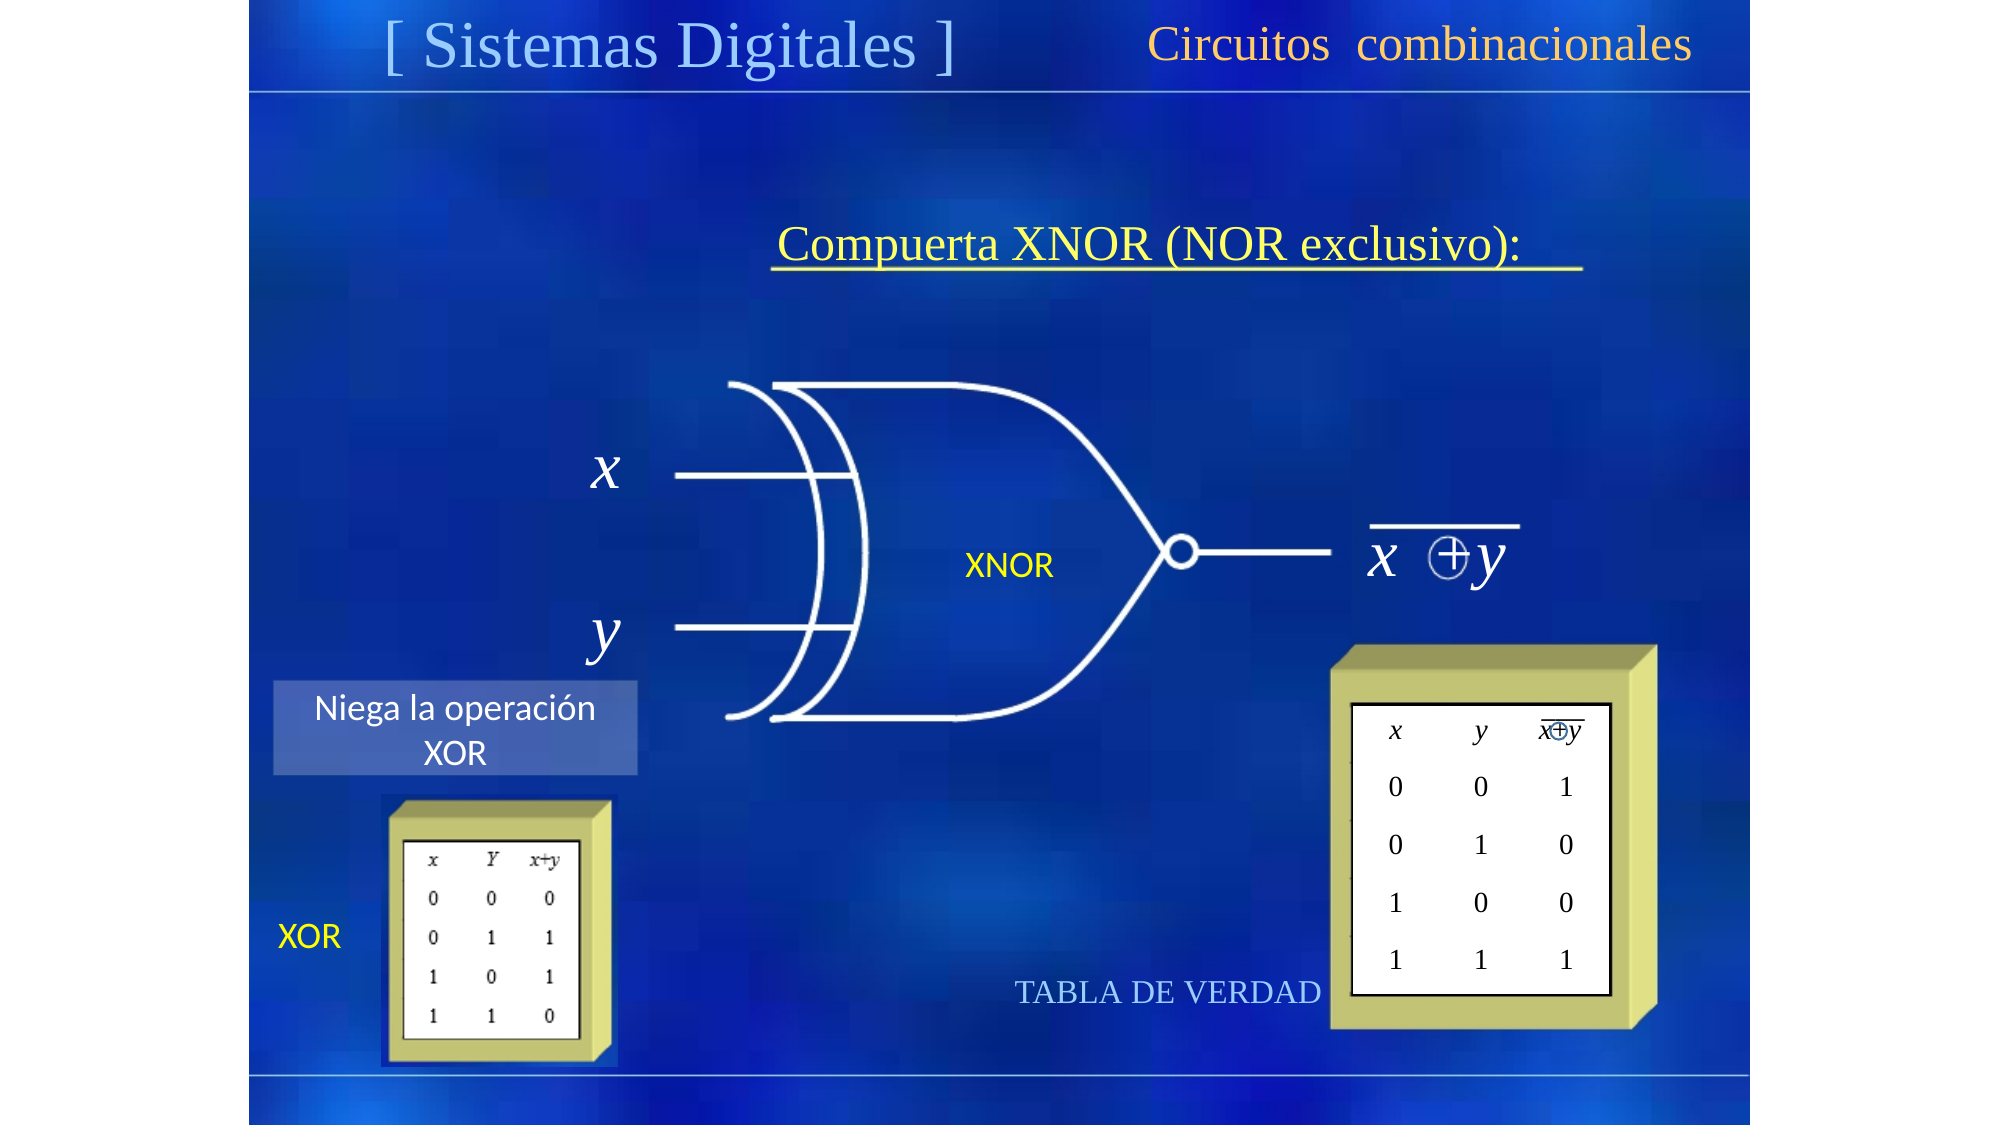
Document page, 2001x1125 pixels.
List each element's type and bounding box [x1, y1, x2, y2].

picture [249, 0, 1750, 1125]
